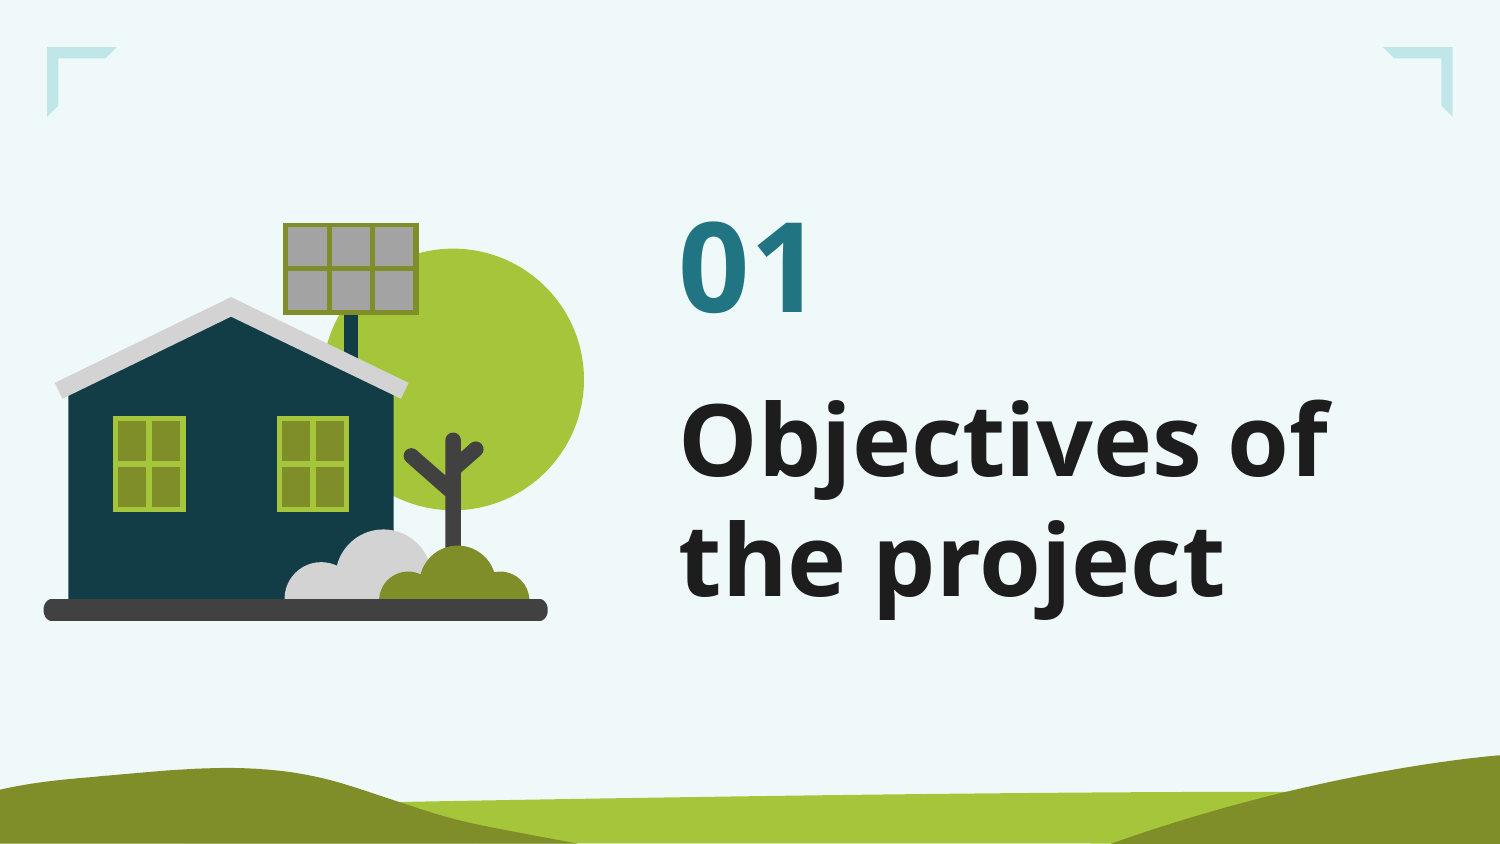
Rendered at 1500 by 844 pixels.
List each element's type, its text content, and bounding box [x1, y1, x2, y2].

title 01 [663, 192, 906, 331]
title Objectives of the project [663, 361, 1383, 628]
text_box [43, 222, 585, 622]
